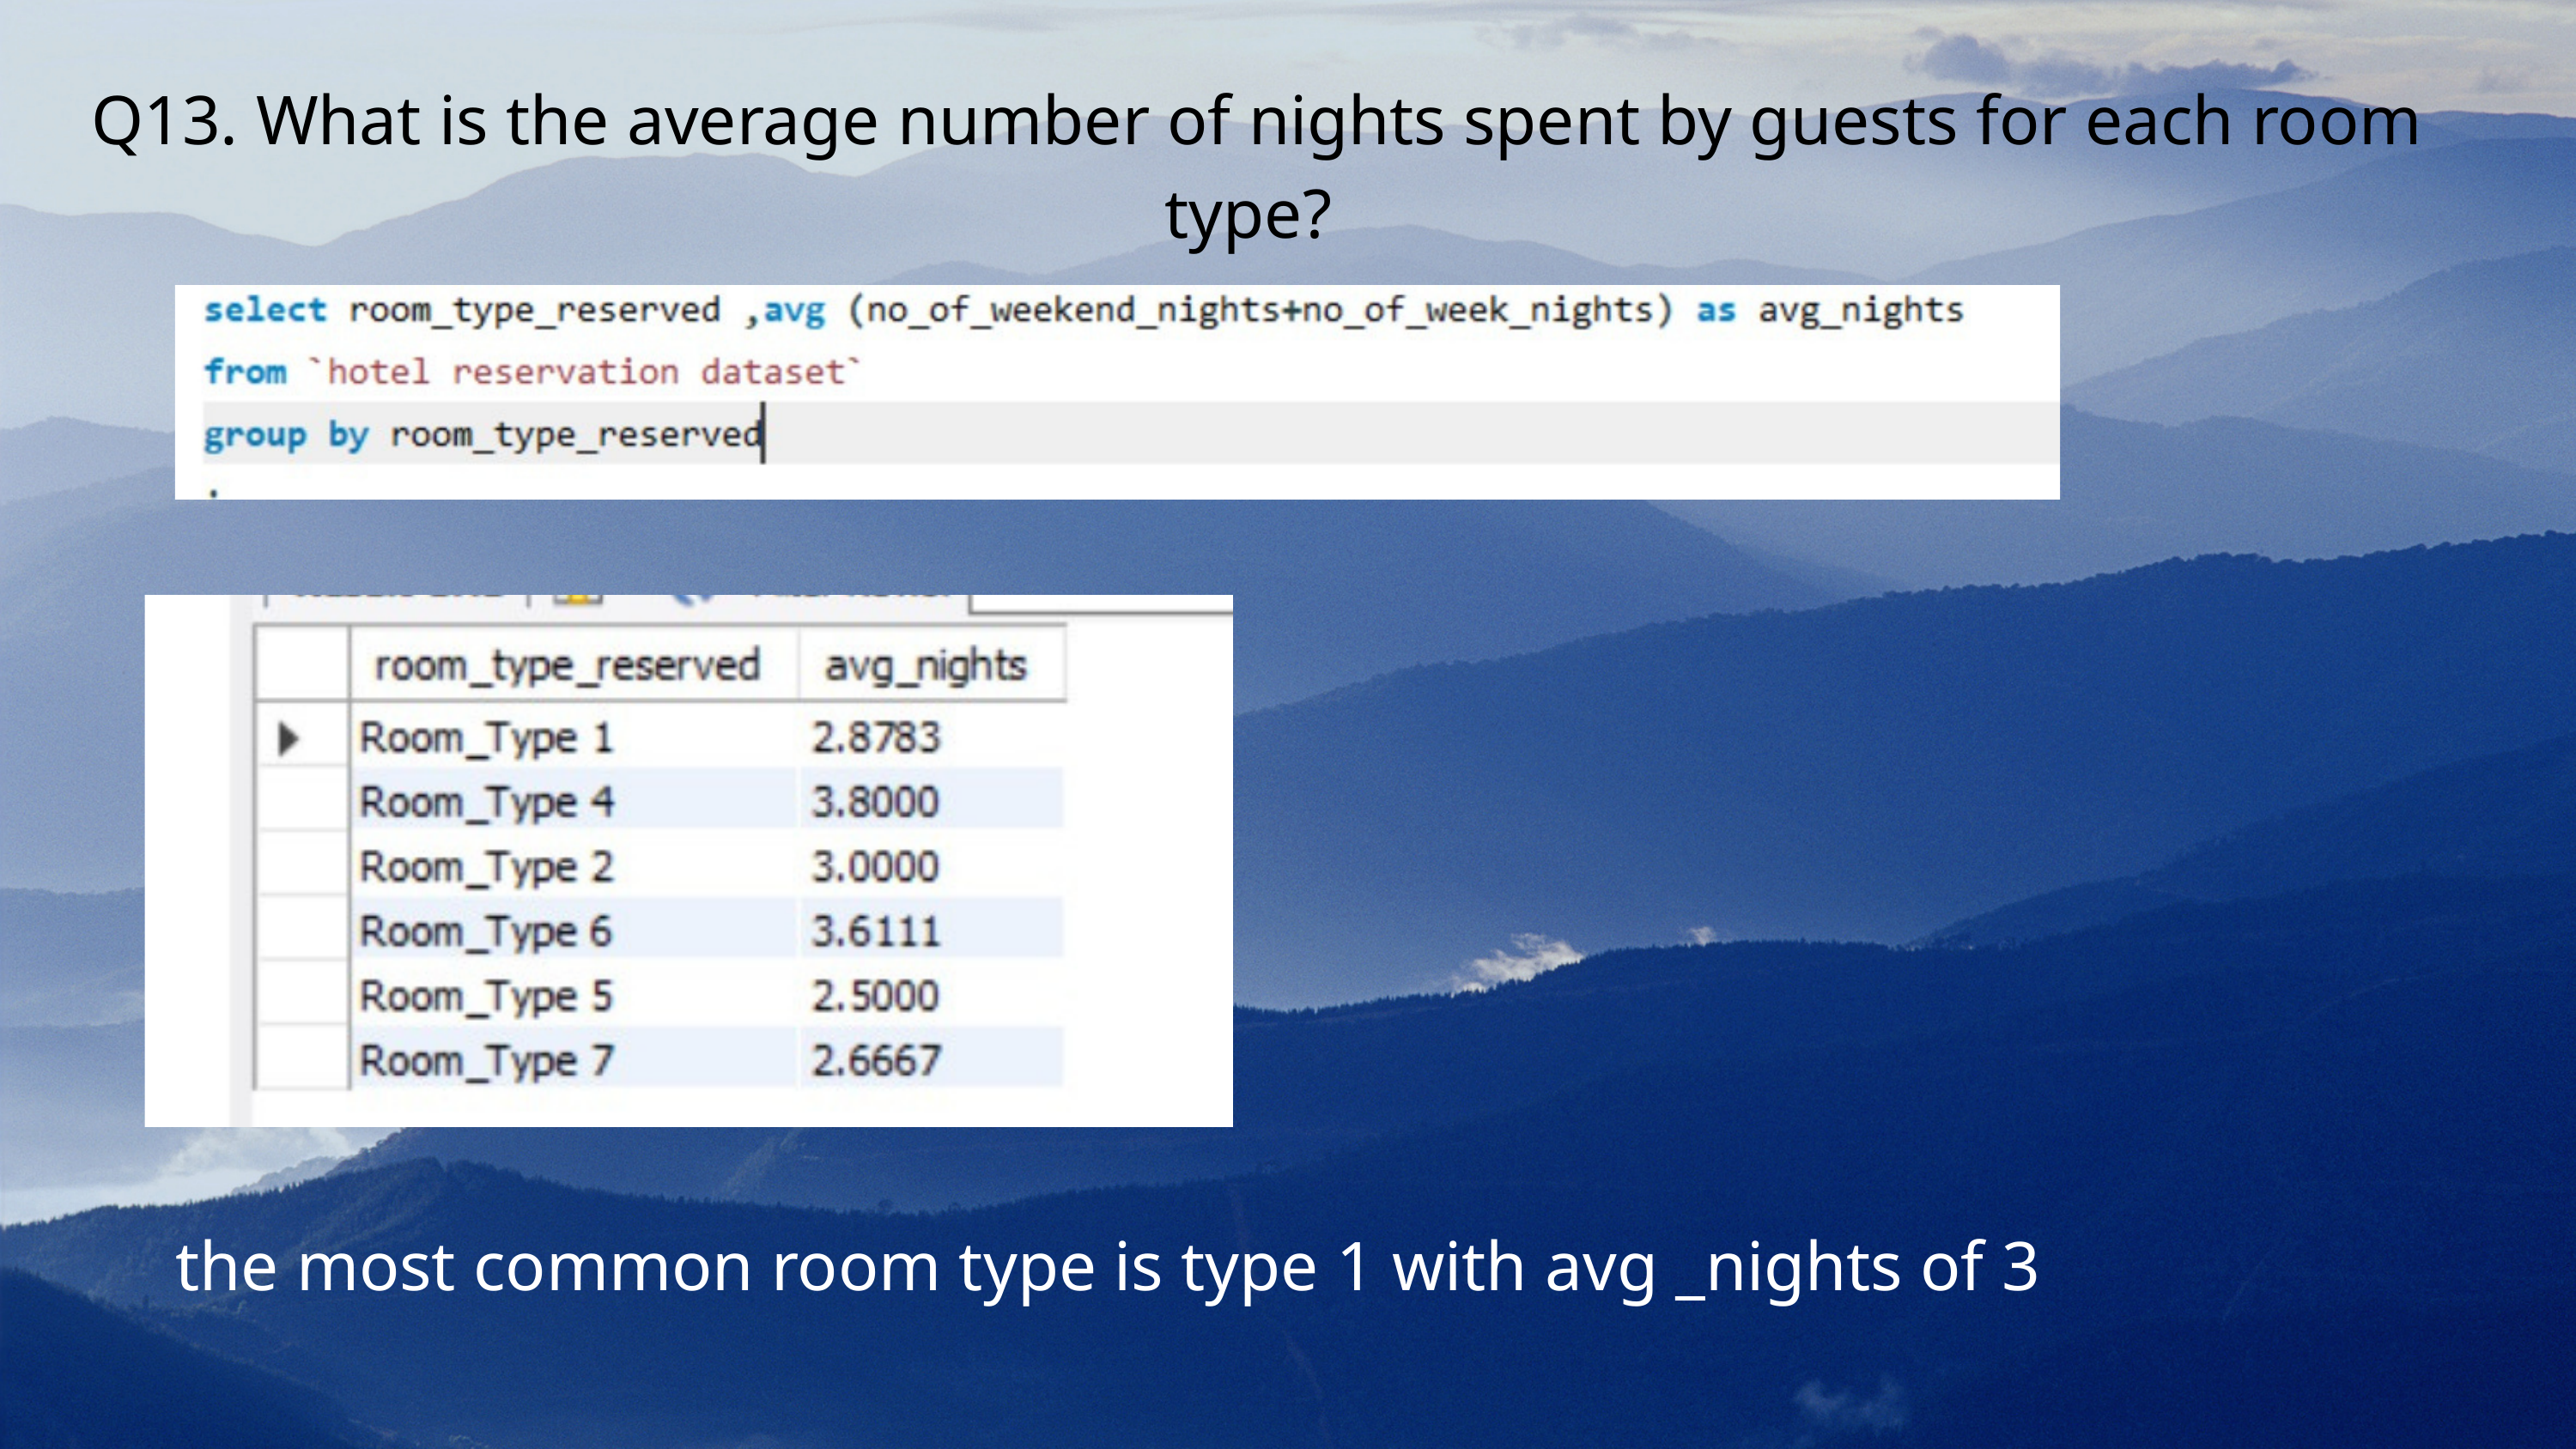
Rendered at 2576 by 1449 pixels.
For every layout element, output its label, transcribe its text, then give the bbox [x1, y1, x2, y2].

text_box [174, 285, 2061, 500]
text_box Q13. What is the average number of nights spent by guests for each room type? [27, 64, 2488, 252]
text_box the most common room type is type 1 with avg _nights of 3 [175, 1210, 2133, 1305]
text_box [144, 595, 1233, 1127]
text_box [0, 0, 2576, 1449]
